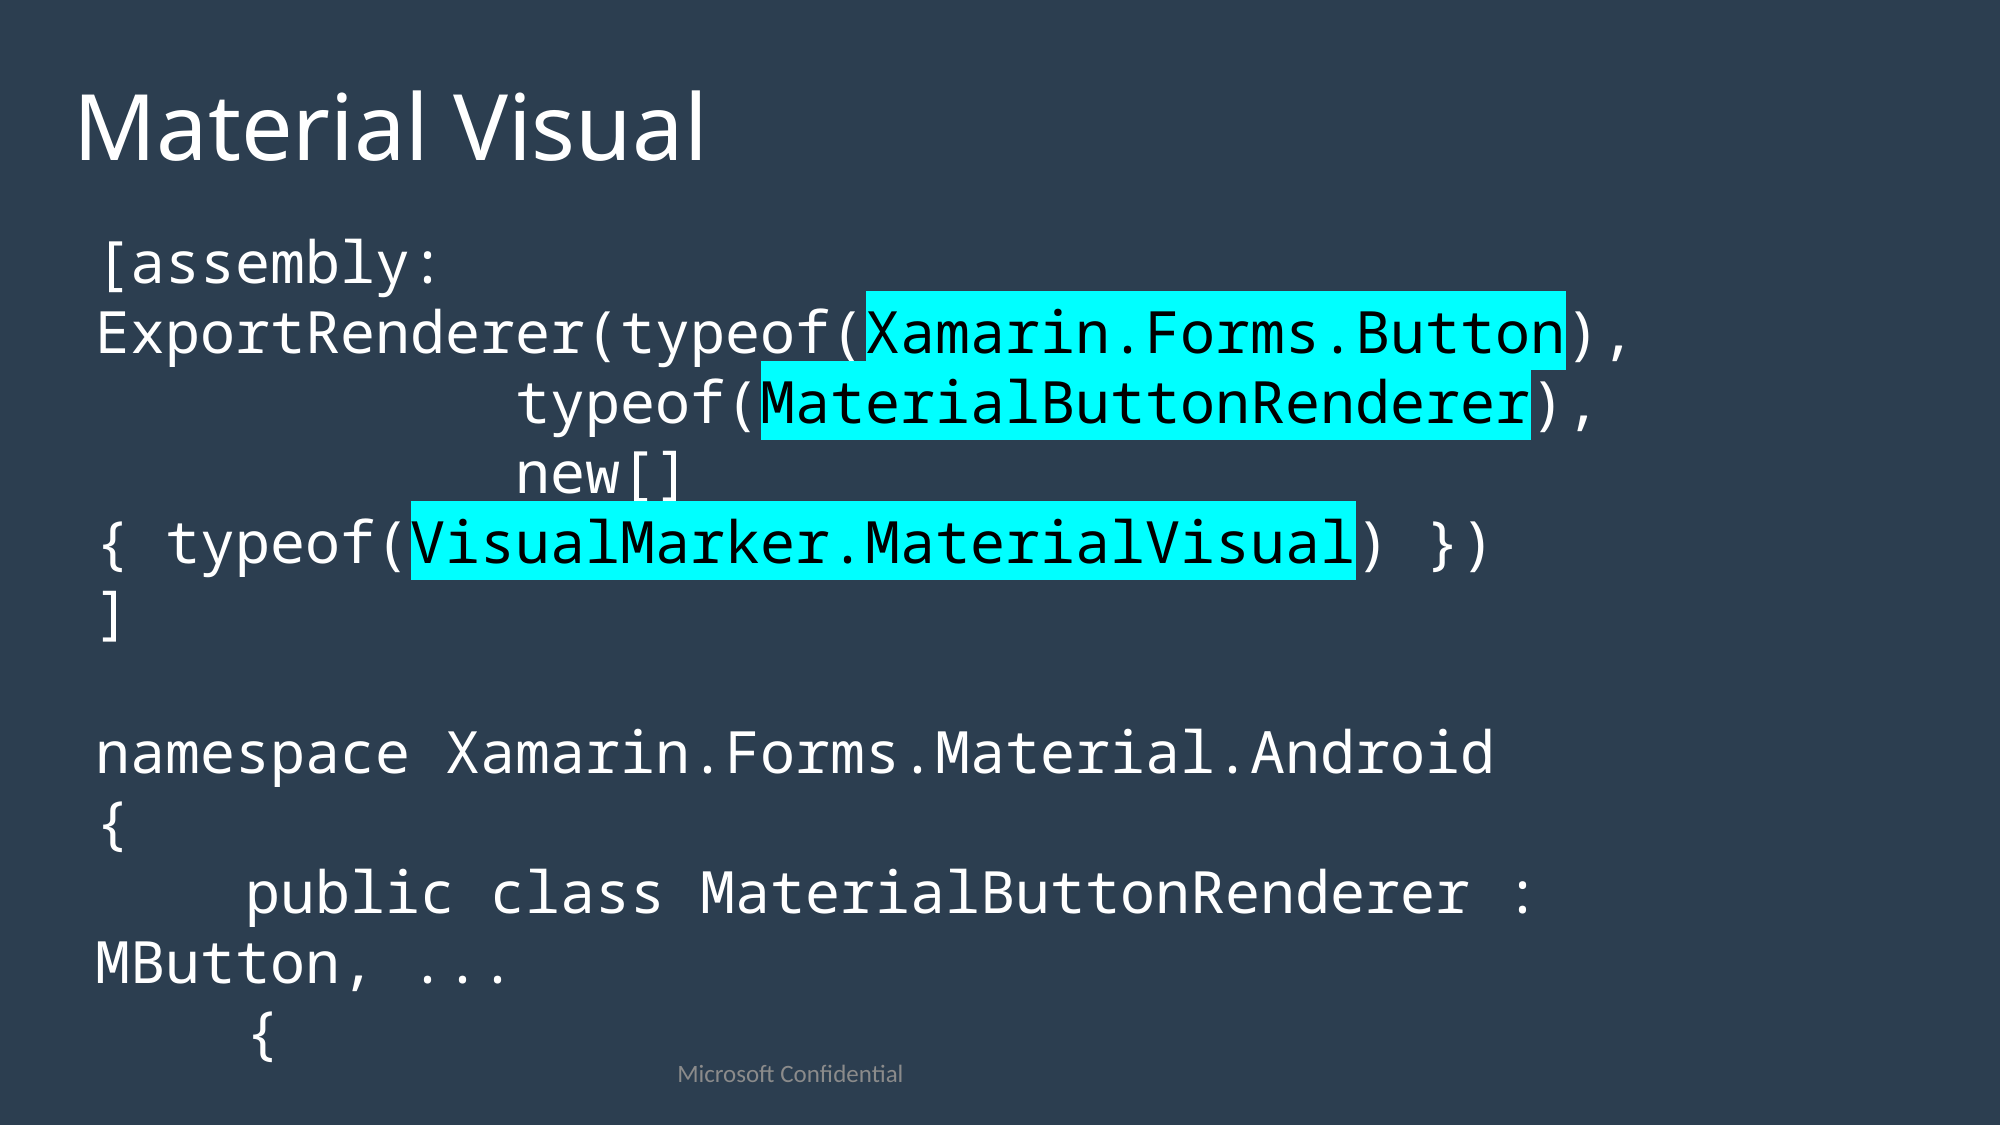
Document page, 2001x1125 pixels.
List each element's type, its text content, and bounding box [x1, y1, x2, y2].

text_box [assembly: ExportRenderer(typeof(Xamarin.Forms.Button), typeof(MaterialButtonRenderer), new[] { typeof(VisualMarker.MaterialVisual) }) ] namespace Xamarin.Forms.Material.Android { public class MaterialButtonRenderer : MButton, ... { [95, 224, 1971, 1065]
title Material Visual [58, 22, 1784, 240]
footer Microsoft Confidential [662, 1065, 1338, 1103]
